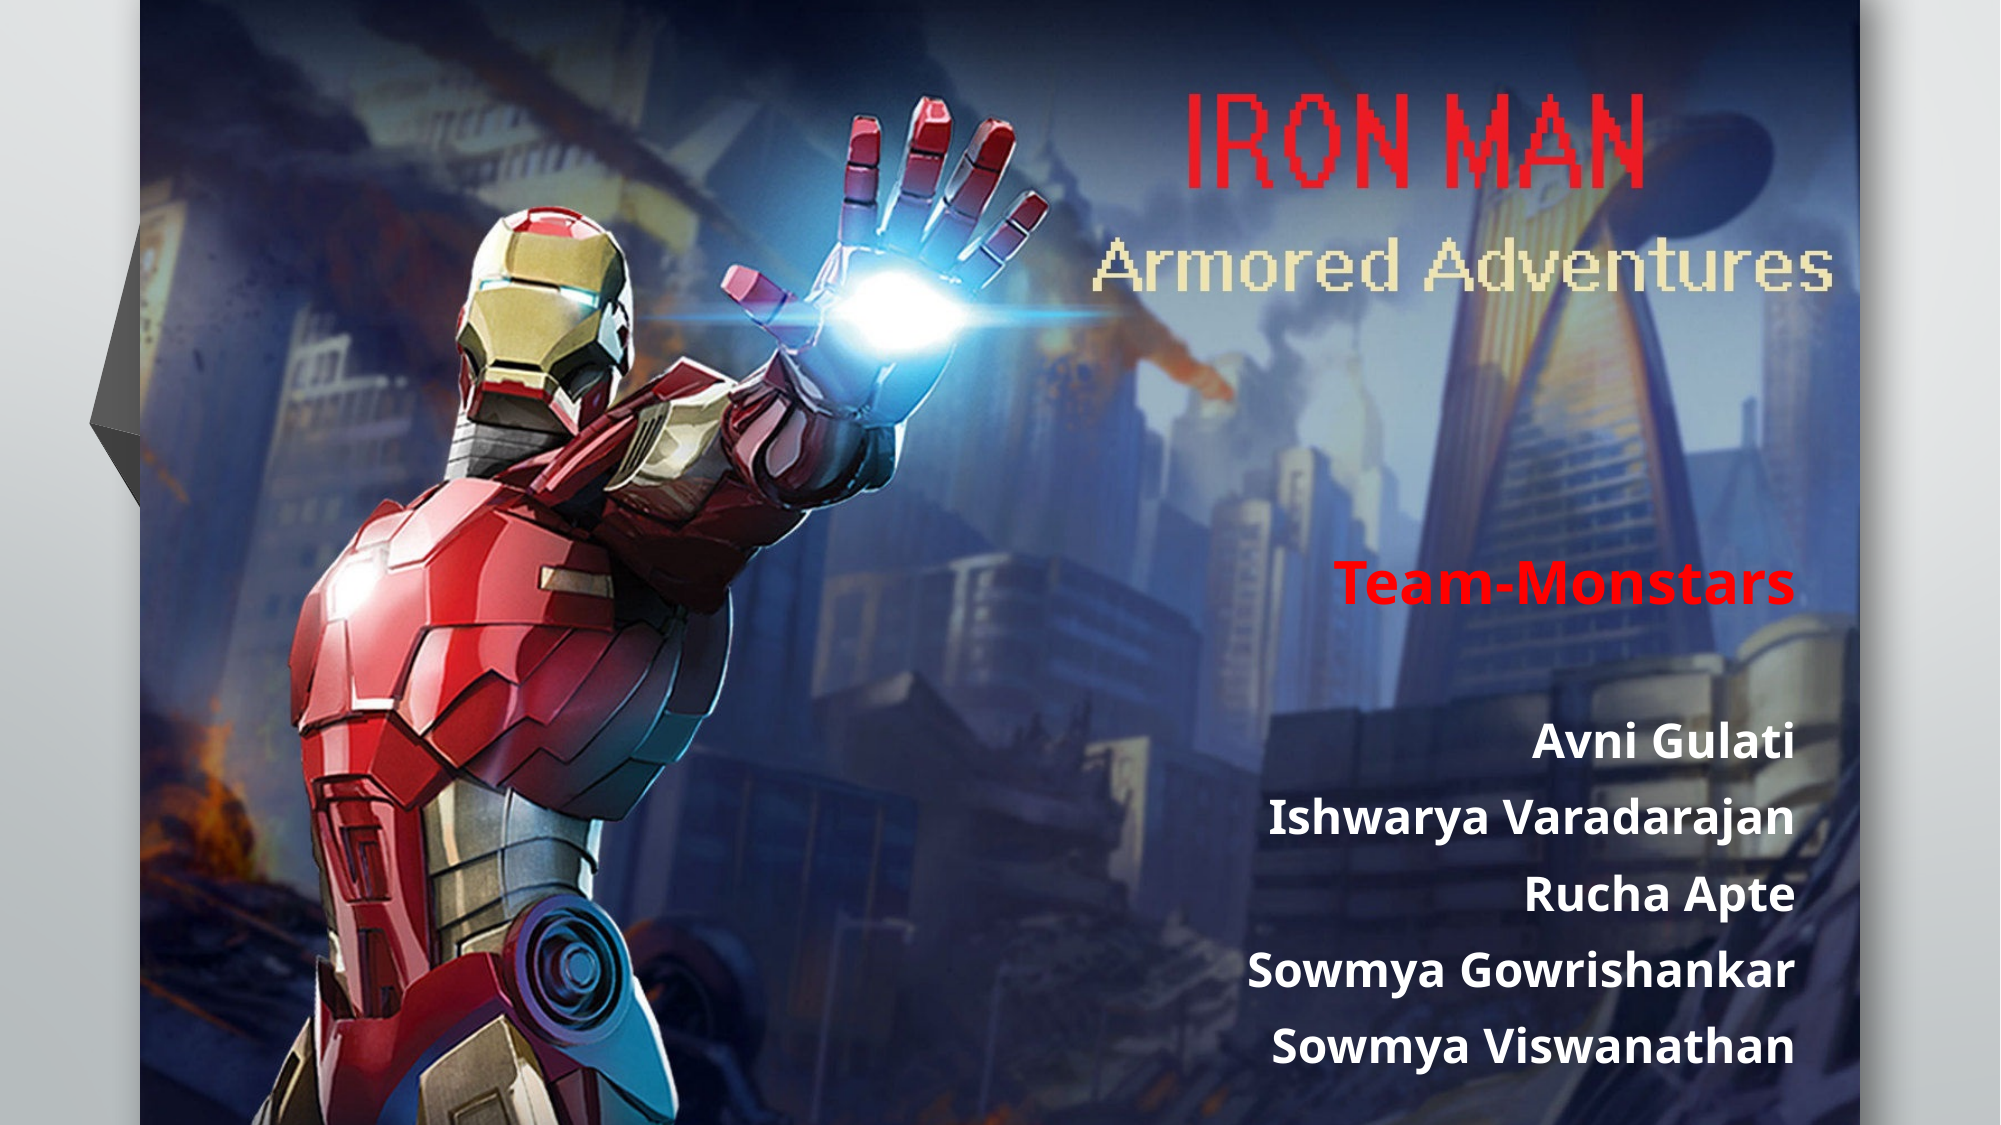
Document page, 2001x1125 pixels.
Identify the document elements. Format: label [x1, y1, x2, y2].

picture [139, 0, 1861, 1125]
